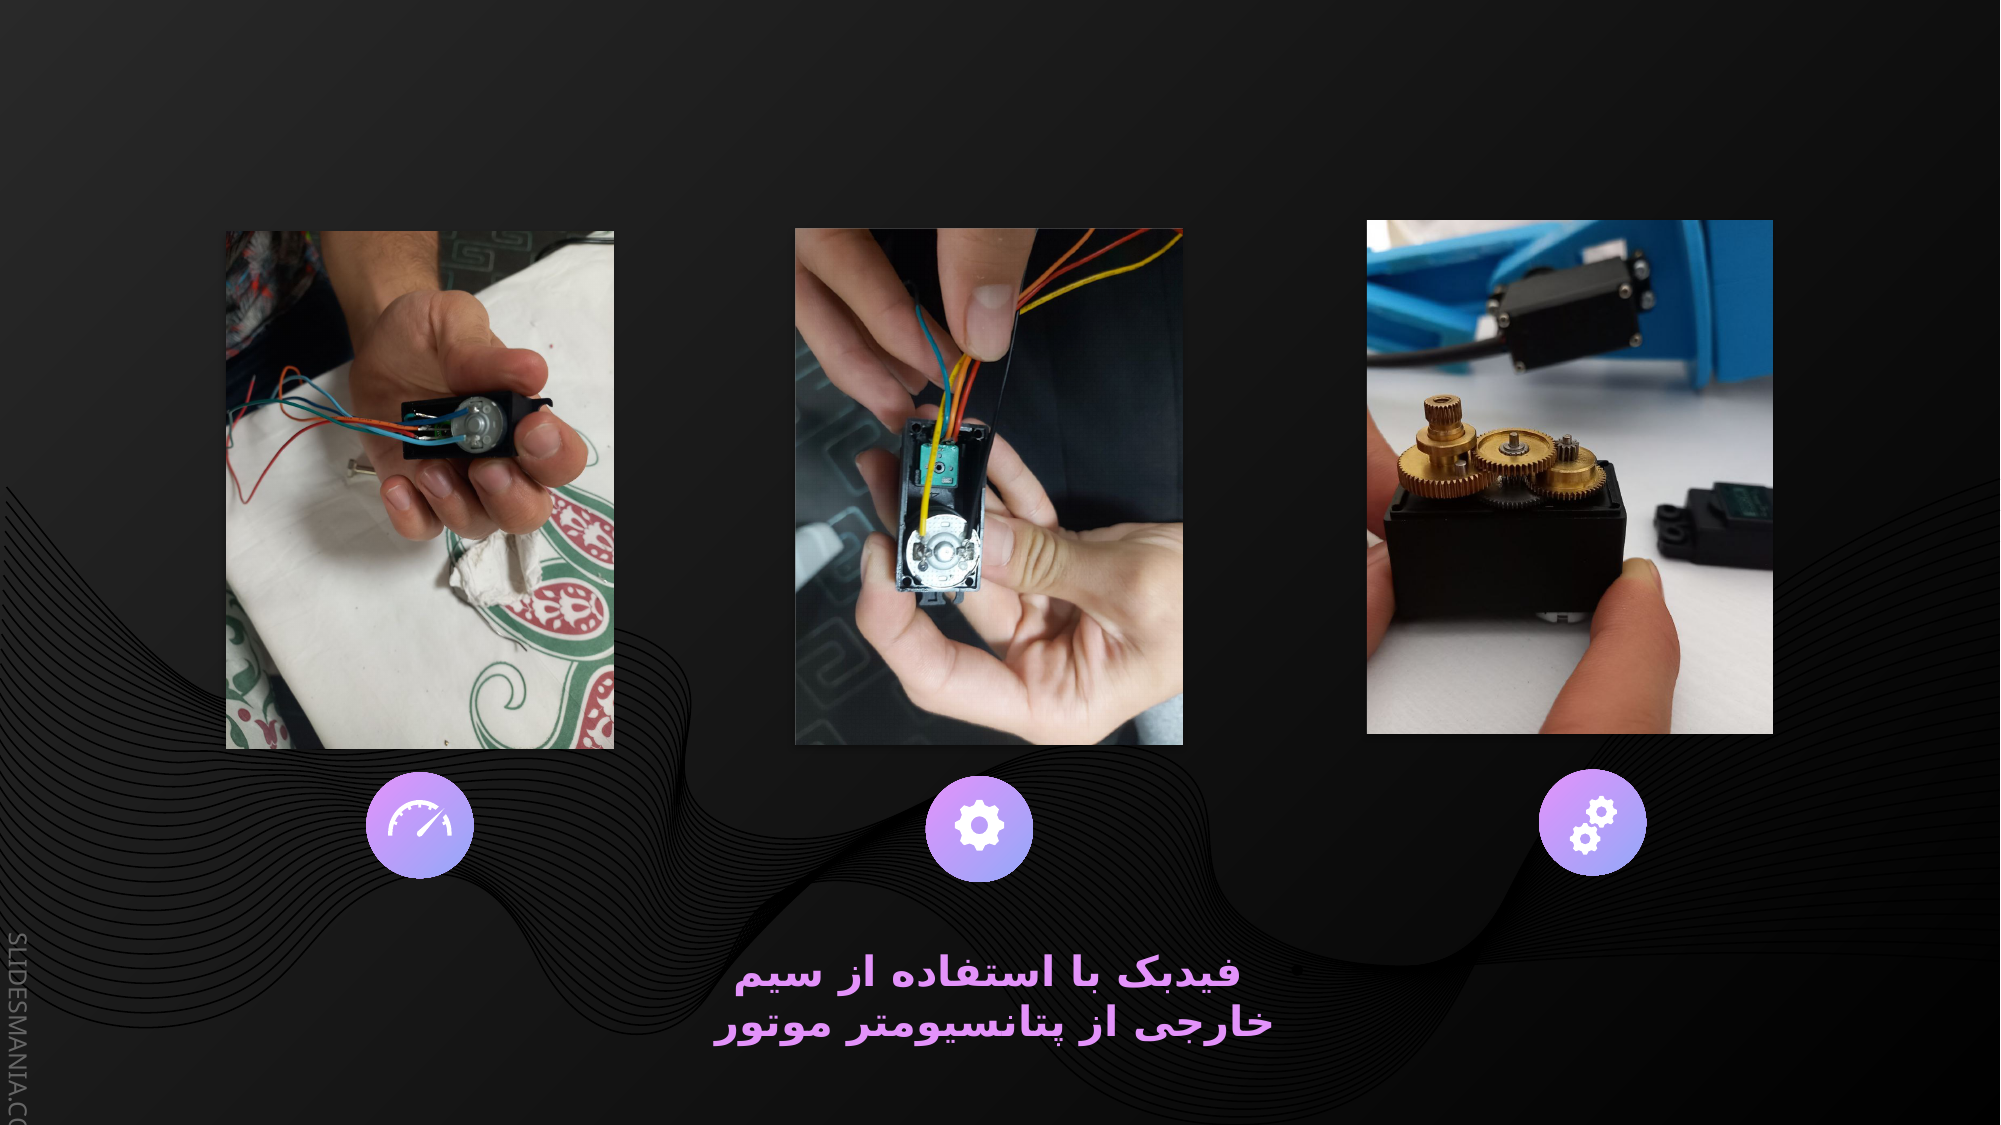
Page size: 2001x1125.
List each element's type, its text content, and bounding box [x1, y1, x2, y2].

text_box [1569, 795, 1618, 855]
text_box [925, 776, 1033, 882]
text_box [1539, 769, 1647, 876]
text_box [387, 799, 452, 837]
text_box فیدبک با استفاده از سیم خارجی از پتانسیومتر موتور [646, 937, 1392, 1053]
text_box [954, 799, 1005, 851]
picture [730, 229, 1248, 745]
text_box [366, 772, 474, 879]
picture [225, 231, 614, 749]
picture [1366, 220, 1774, 734]
